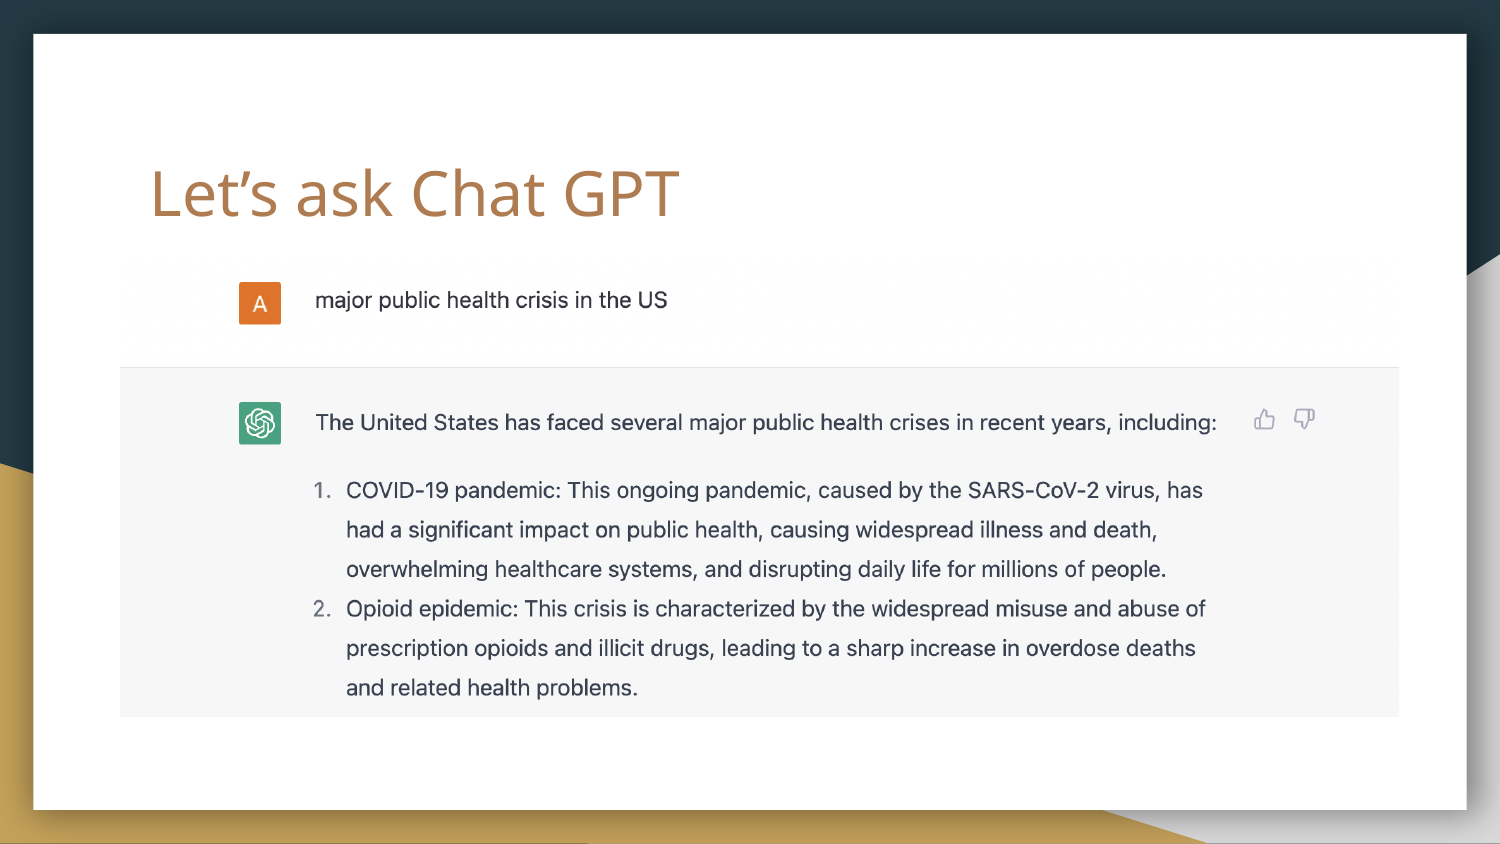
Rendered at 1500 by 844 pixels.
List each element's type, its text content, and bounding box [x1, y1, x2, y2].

title Let’s ask Chat GPT [134, 138, 1366, 251]
picture [120, 253, 1399, 718]
